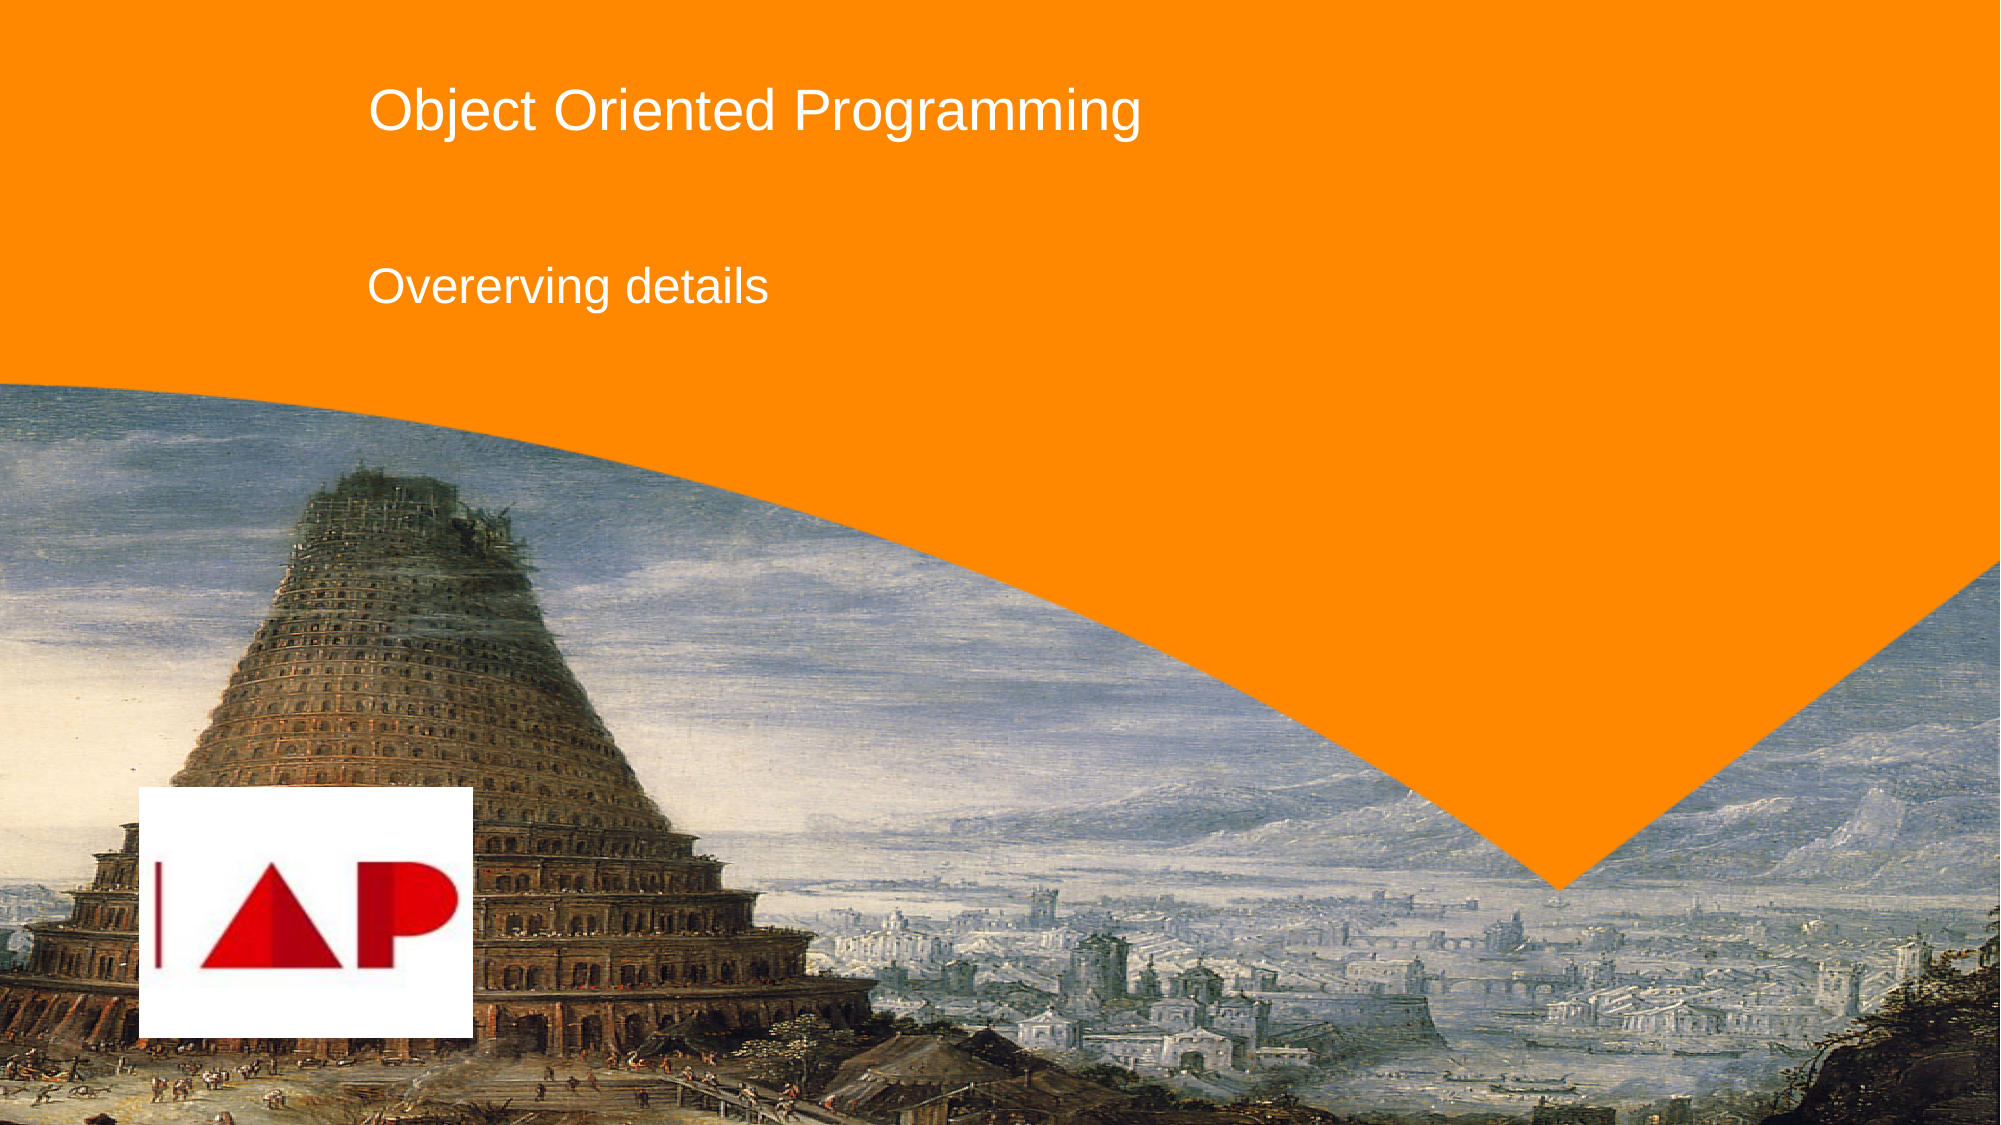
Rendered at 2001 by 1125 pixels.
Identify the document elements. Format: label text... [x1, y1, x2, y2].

text_box Overerving details [366, 253, 1652, 386]
title Object Oriented Programming [368, 71, 1654, 252]
picture [0, 0, 2000, 1125]
